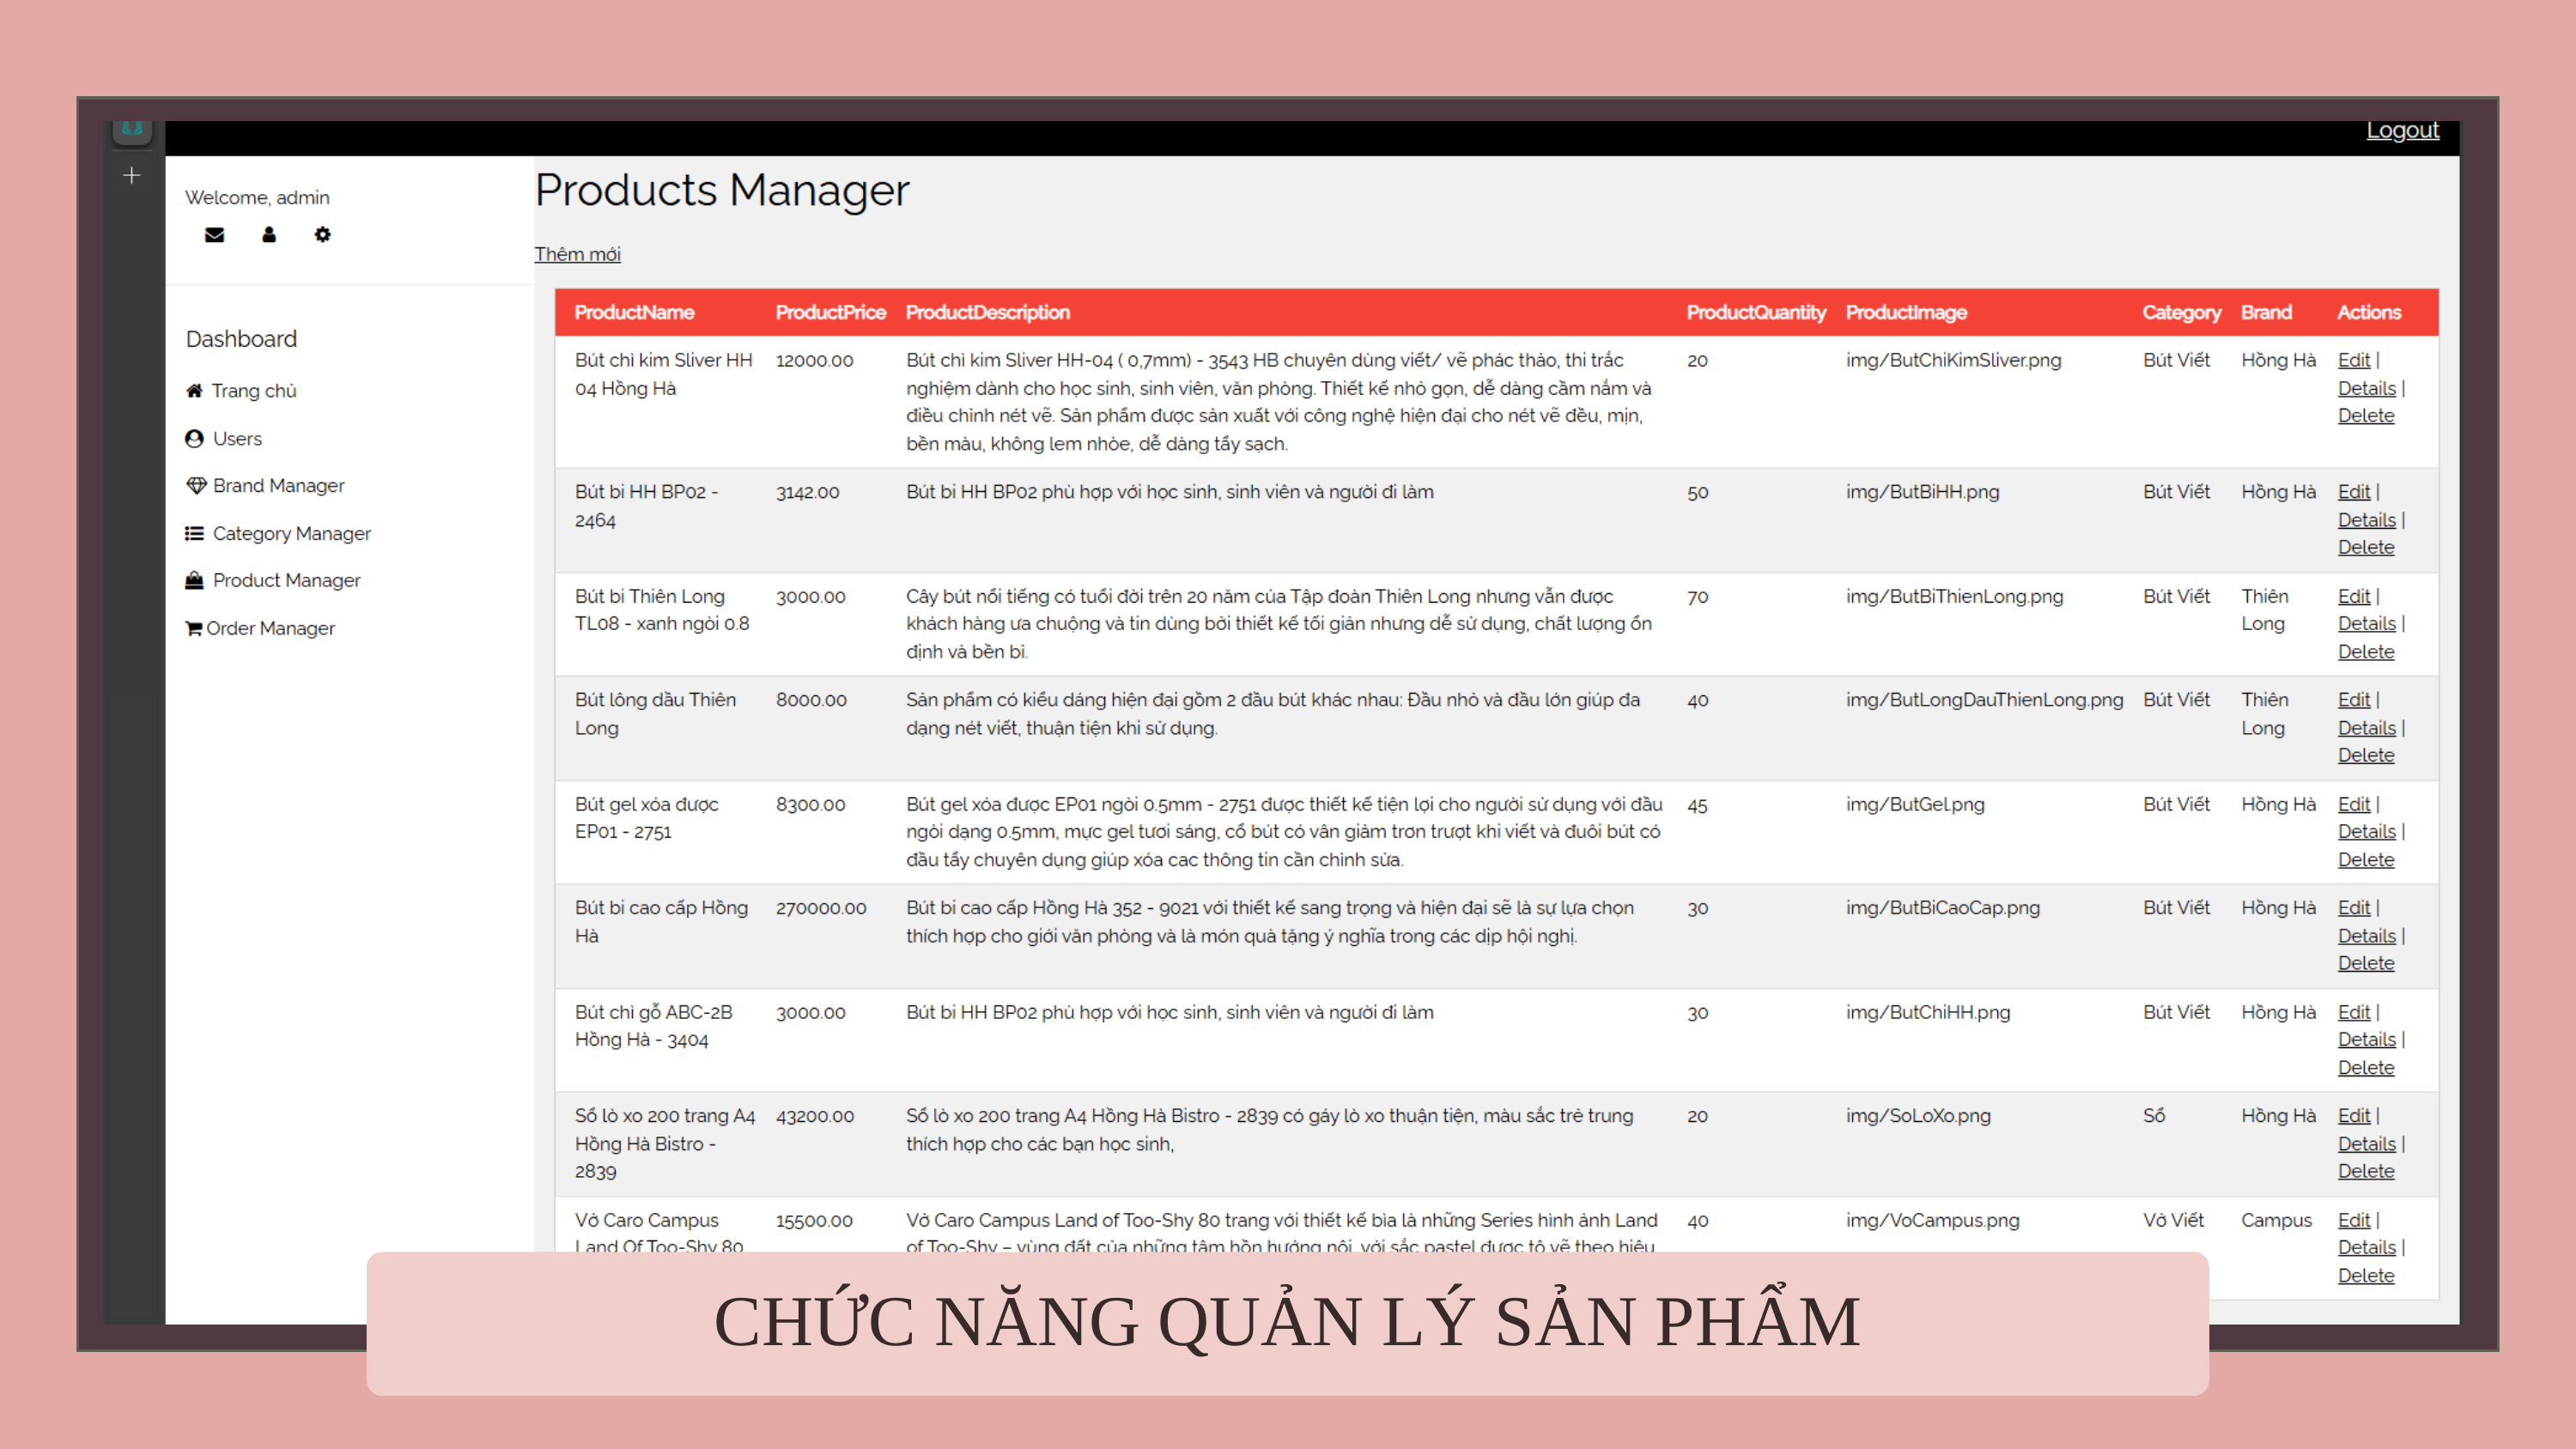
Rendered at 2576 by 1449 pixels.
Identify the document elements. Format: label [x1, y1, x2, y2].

text_box [366, 1252, 2210, 1397]
text_box [77, 97, 2499, 1351]
text_box [102, 120, 2464, 1325]
